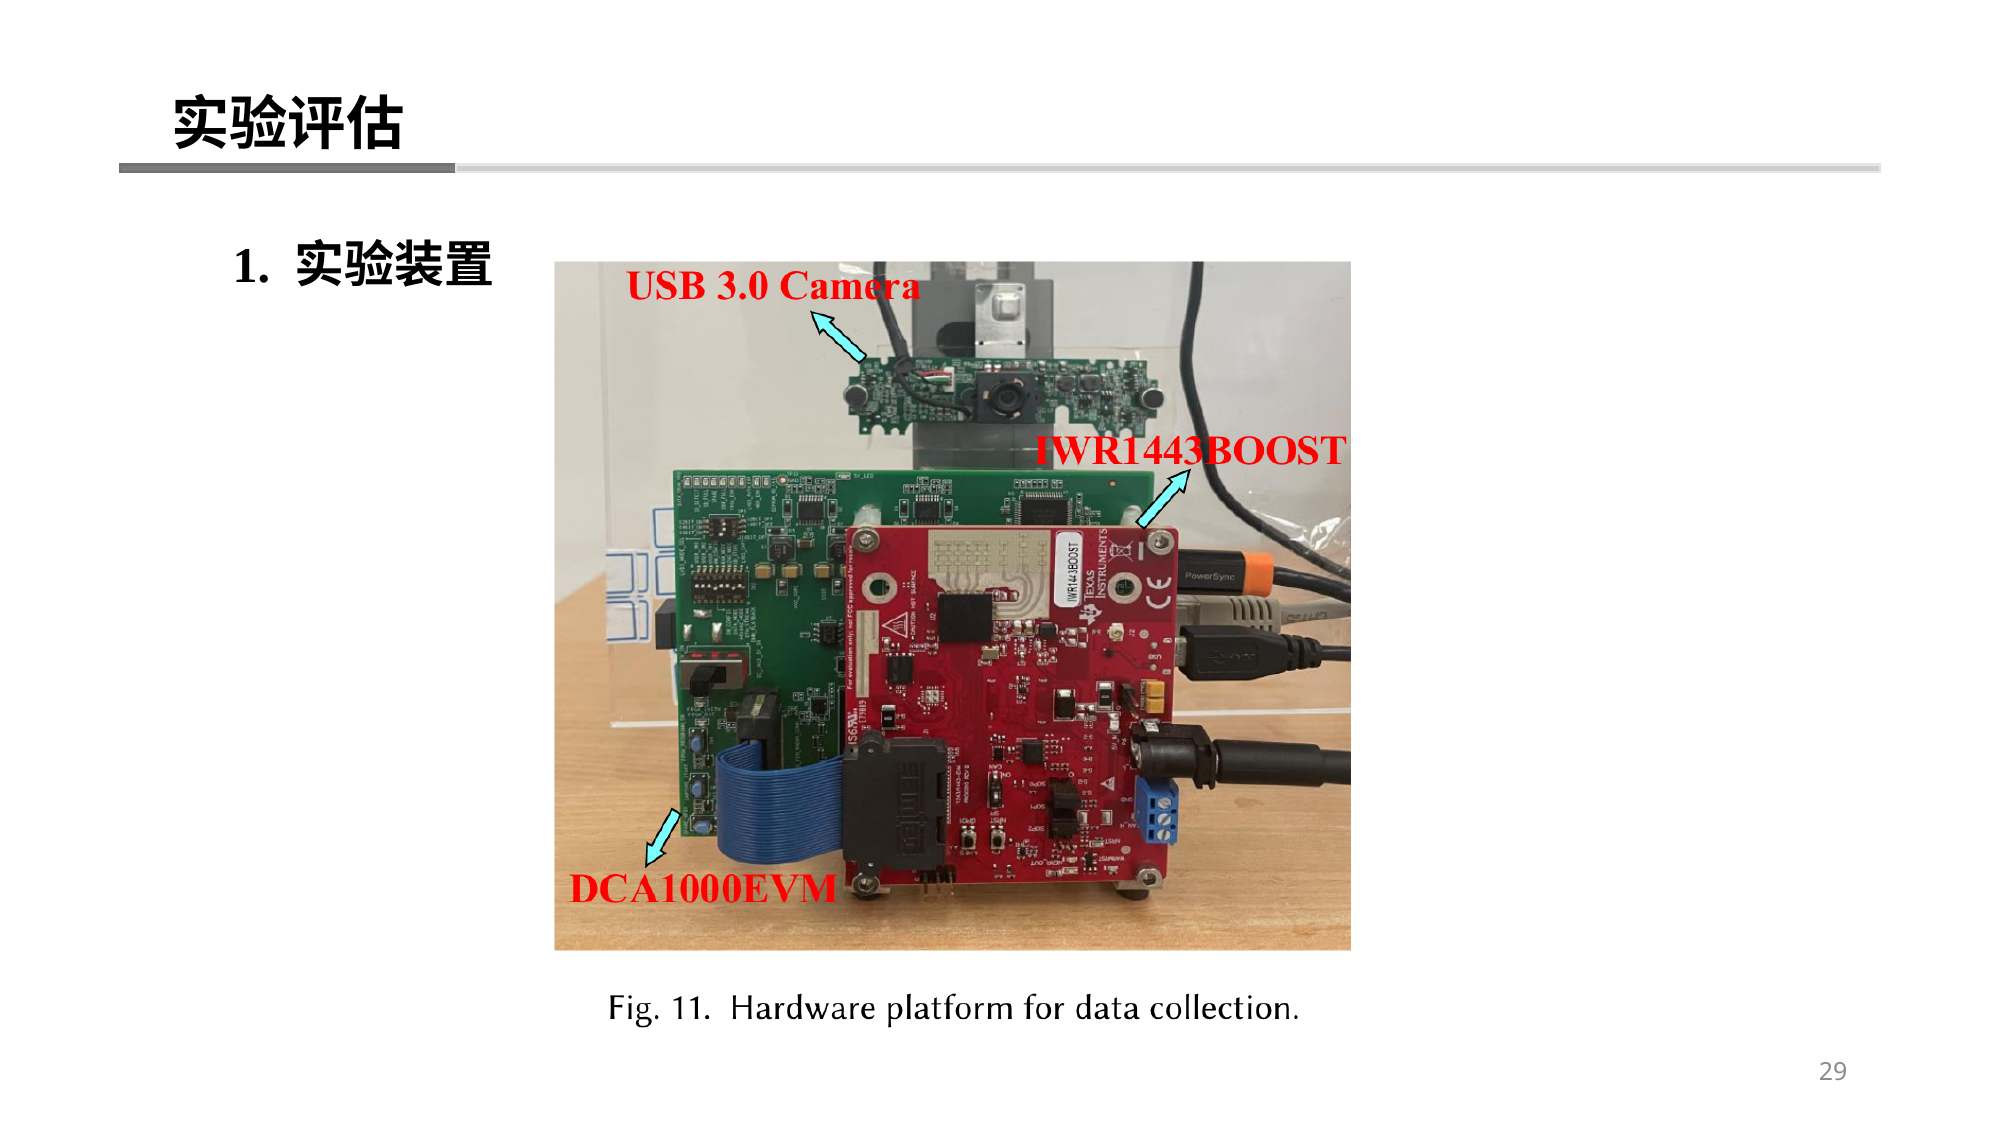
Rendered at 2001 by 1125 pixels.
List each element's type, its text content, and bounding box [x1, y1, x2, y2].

text_box 1. 实验装置 [217, 224, 510, 300]
text_box 实验评估 [156, 78, 420, 164]
slide_number 29 [1412, 1042, 1863, 1103]
picture [491, 227, 1413, 1043]
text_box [119, 164, 1880, 173]
